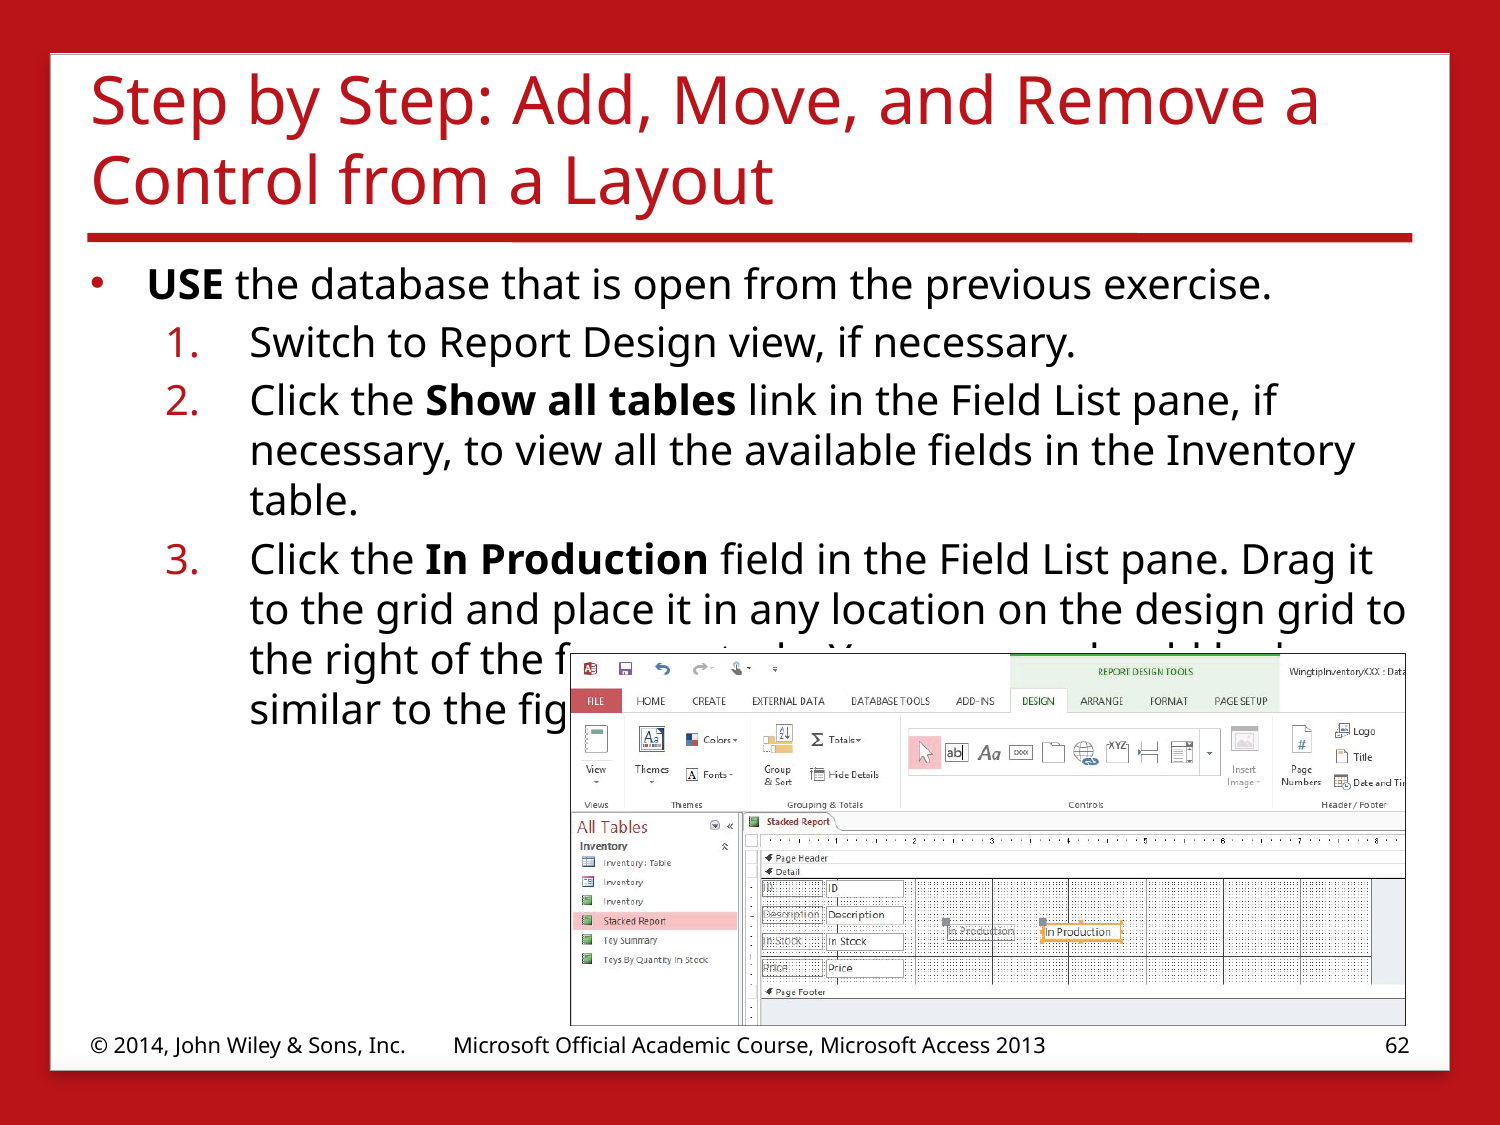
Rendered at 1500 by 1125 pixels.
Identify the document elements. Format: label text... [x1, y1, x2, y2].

title Step by Step: Add, Move, and Remove a Control from a Layout [74, 74, 1426, 226]
slide_number © 2014, John Wiley & Sons, Inc. [74, 1024, 426, 1103]
picture [564, 648, 1411, 1032]
list USE the database that is open from the previous exercise. Switch to Report Design view, if necessary. Click the Show all tables link in the Field List pane, if necessary, to view all the available fields in the Inventory table. Click the In Production field in the Field List pane. Drag it to the grid and place it in any location on the design grid to the right of the four controls. Your screen should look similar to the figure at right. [75, 249, 1425, 1063]
footer Microsoft Official Academic Course, Microsoft Access 2013 [431, 1024, 1069, 1103]
slide_number 62 [1074, 1024, 1426, 1103]
